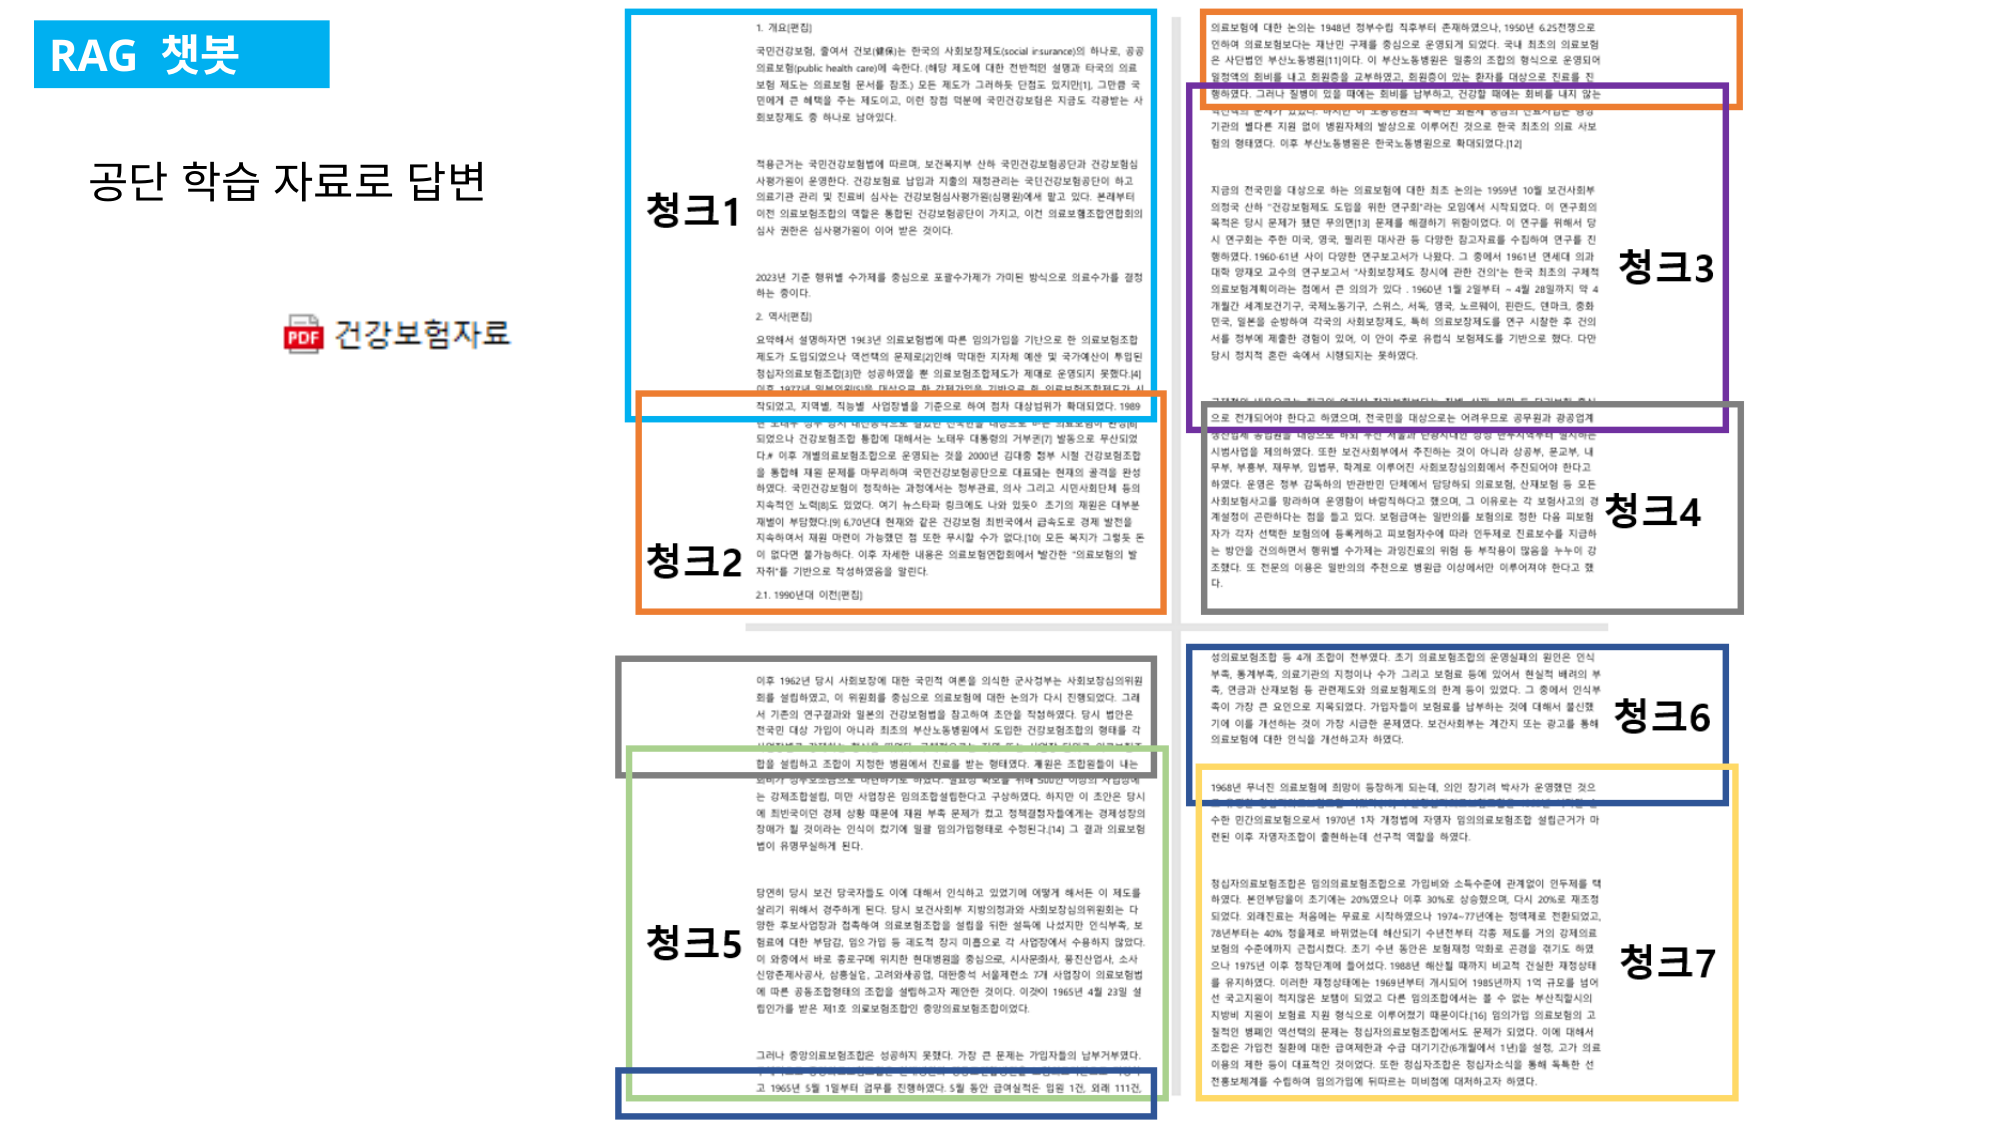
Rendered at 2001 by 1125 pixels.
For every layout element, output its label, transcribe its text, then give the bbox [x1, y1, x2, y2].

picture [612, 0, 1759, 1125]
text_box RAG 챗봇 [33, 19, 331, 89]
text_box 공단 학습 자료로 답변 [73, 146, 565, 215]
picture [270, 300, 527, 373]
